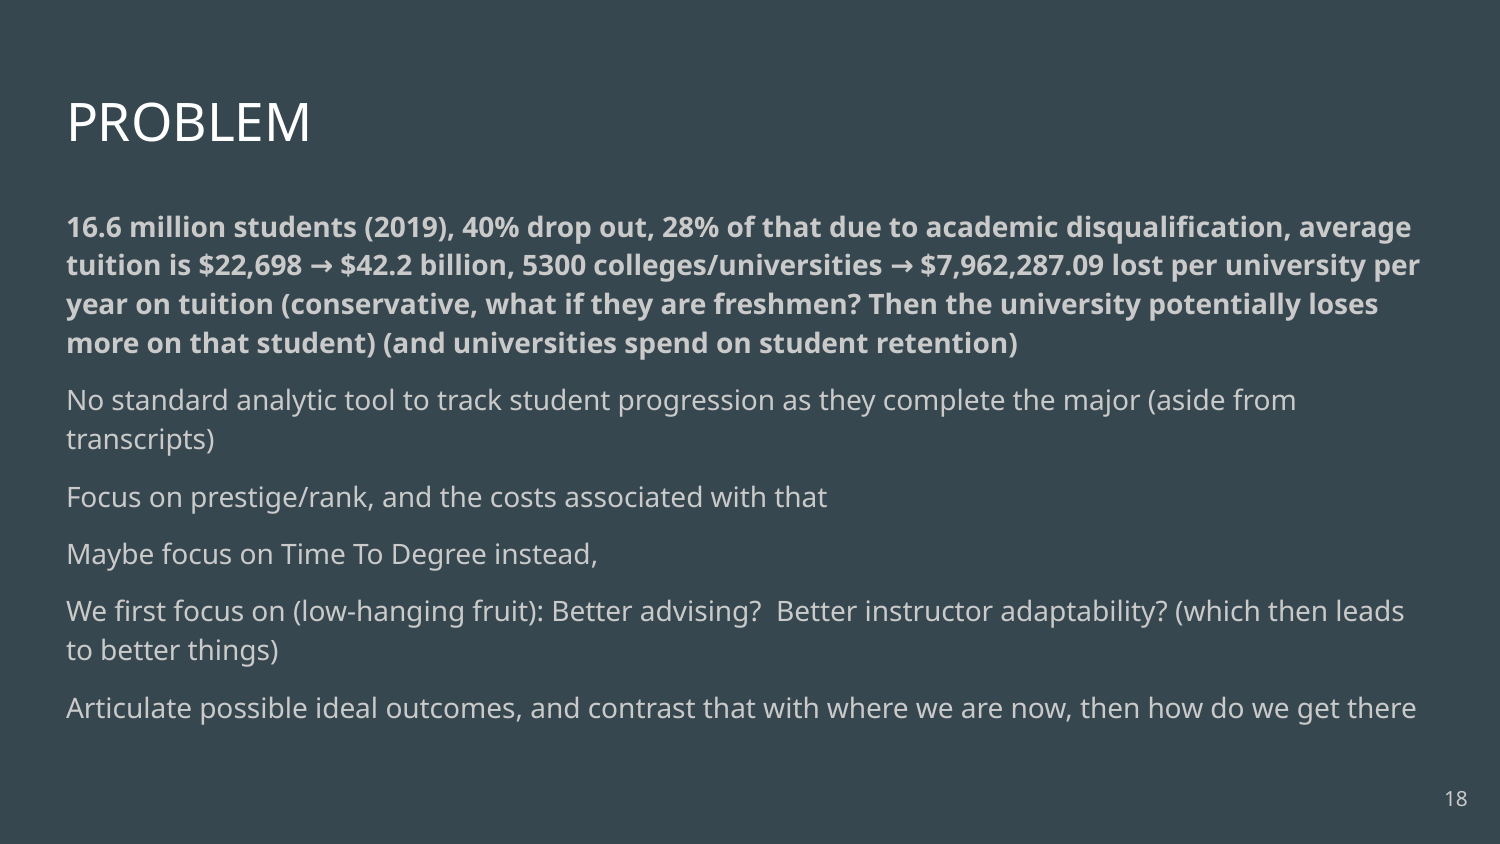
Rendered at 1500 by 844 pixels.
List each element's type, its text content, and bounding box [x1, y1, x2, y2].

slide_number ‹#› [1392, 767, 1483, 833]
list 16.6 million students (2019), 40% drop out, 28% of that due to academic disqualification, average tuition is $22,698 → $42.2 billion, 5300 colleges/universities → $7,962,287.09 lost per university per year on tuition (conservative, what if they are freshmen? Then the university potentially loses more on that student) (and universities spend on student retention) No standard analytic tool to track student progression as they complete the major (aside from transcripts) Focus on prestige/rank, and the costs associated with that Maybe focus on Time To Degree instead, We first focus on (low-hanging fruit): Better advising? Better instructor adaptability? (which then leads to better things) Articulate possible ideal outcomes, and contrast that with where we are now, then how do we get there [51, 189, 1449, 750]
title PROBLEM [51, 72, 1449, 167]
